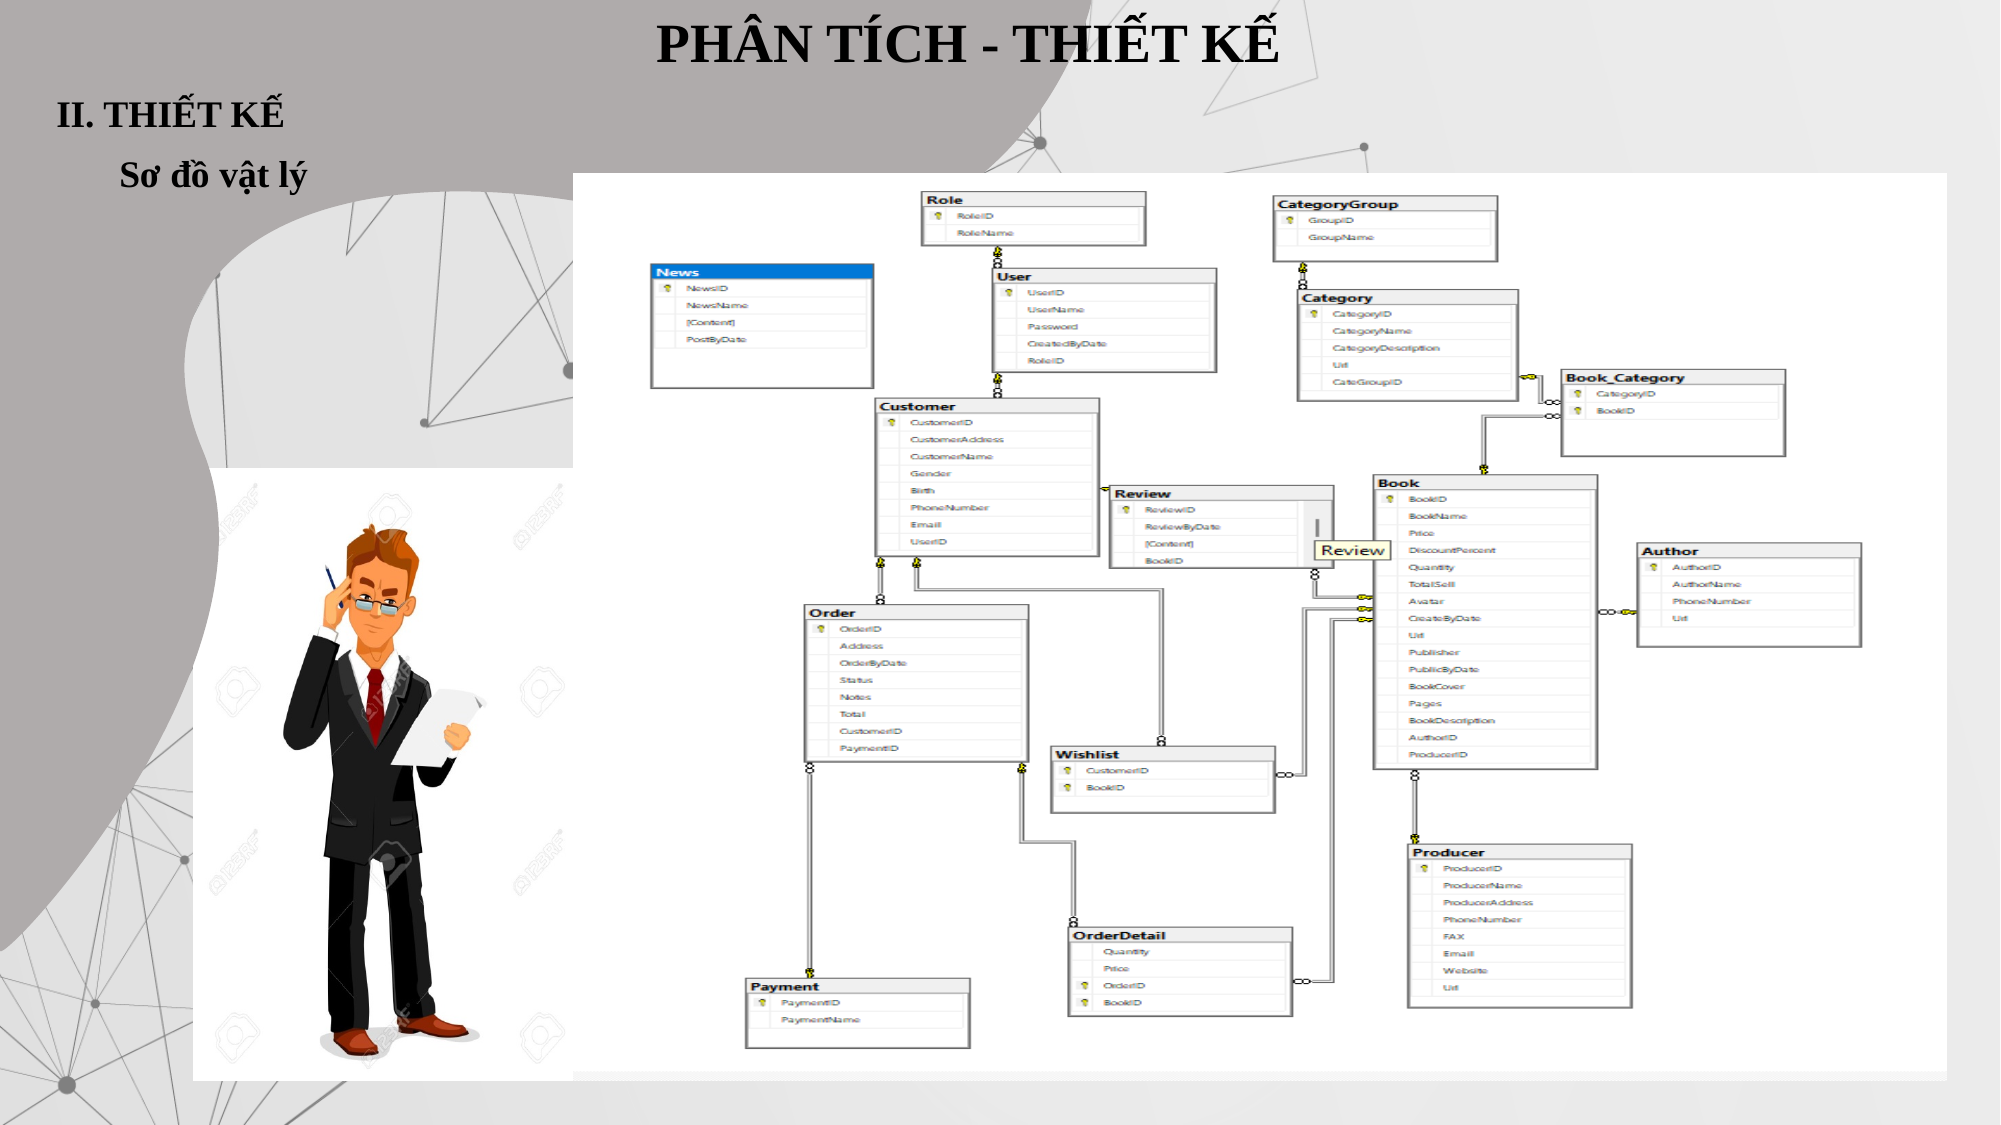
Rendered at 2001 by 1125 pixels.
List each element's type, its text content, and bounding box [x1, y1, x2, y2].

text_box PHÂN TÍCH - THIẾT KẾ [641, 0, 1338, 82]
text_box II. THIẾT KẾ [41, 82, 318, 143]
text_box Sơ đồ vật lý [104, 142, 324, 203]
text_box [573, 173, 1947, 1081]
picture [0, 0, 2001, 1125]
text_box [0, 0, 1060, 953]
